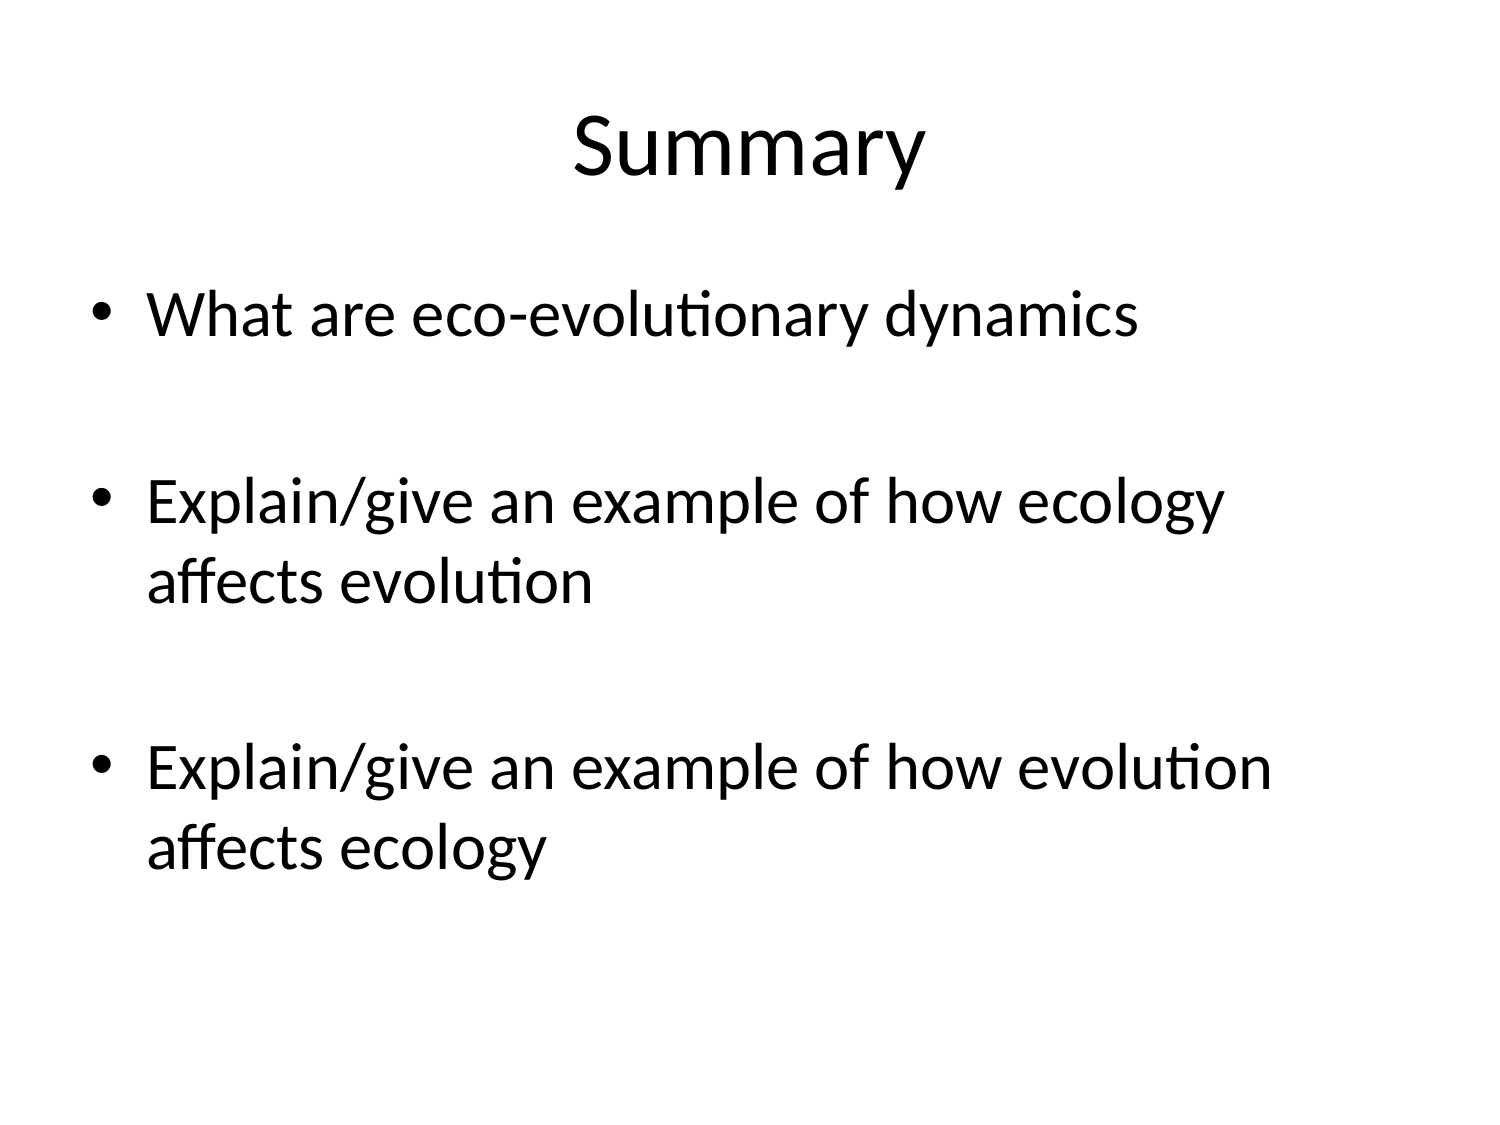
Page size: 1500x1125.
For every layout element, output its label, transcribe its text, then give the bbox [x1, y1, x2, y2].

list What are eco-evolutionary dynamics Explain/give an example of how ecology affects evolution Explain/give an example of how evolution affects ecology [75, 262, 1425, 1005]
title Summary [75, 45, 1425, 233]
